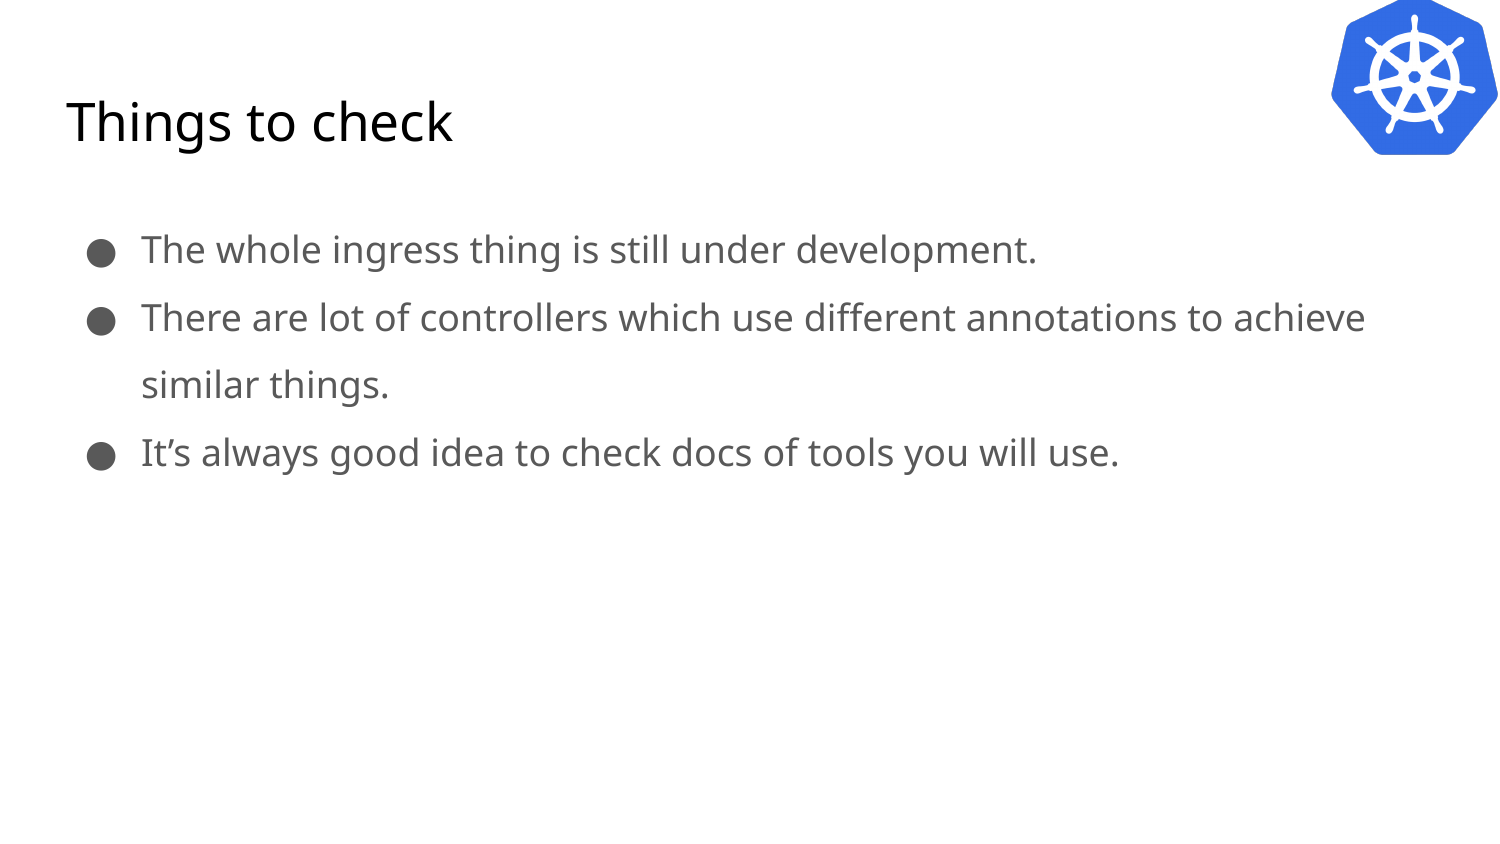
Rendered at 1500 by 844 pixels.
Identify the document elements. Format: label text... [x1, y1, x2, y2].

picture [1329, 0, 1500, 157]
list The whole ingress thing is still under development. There are lot of controllers which use different annotations to achieve similar things. It’s always good idea to check docs of tools you will use. [51, 189, 1449, 750]
title Things to check [51, 72, 1449, 167]
